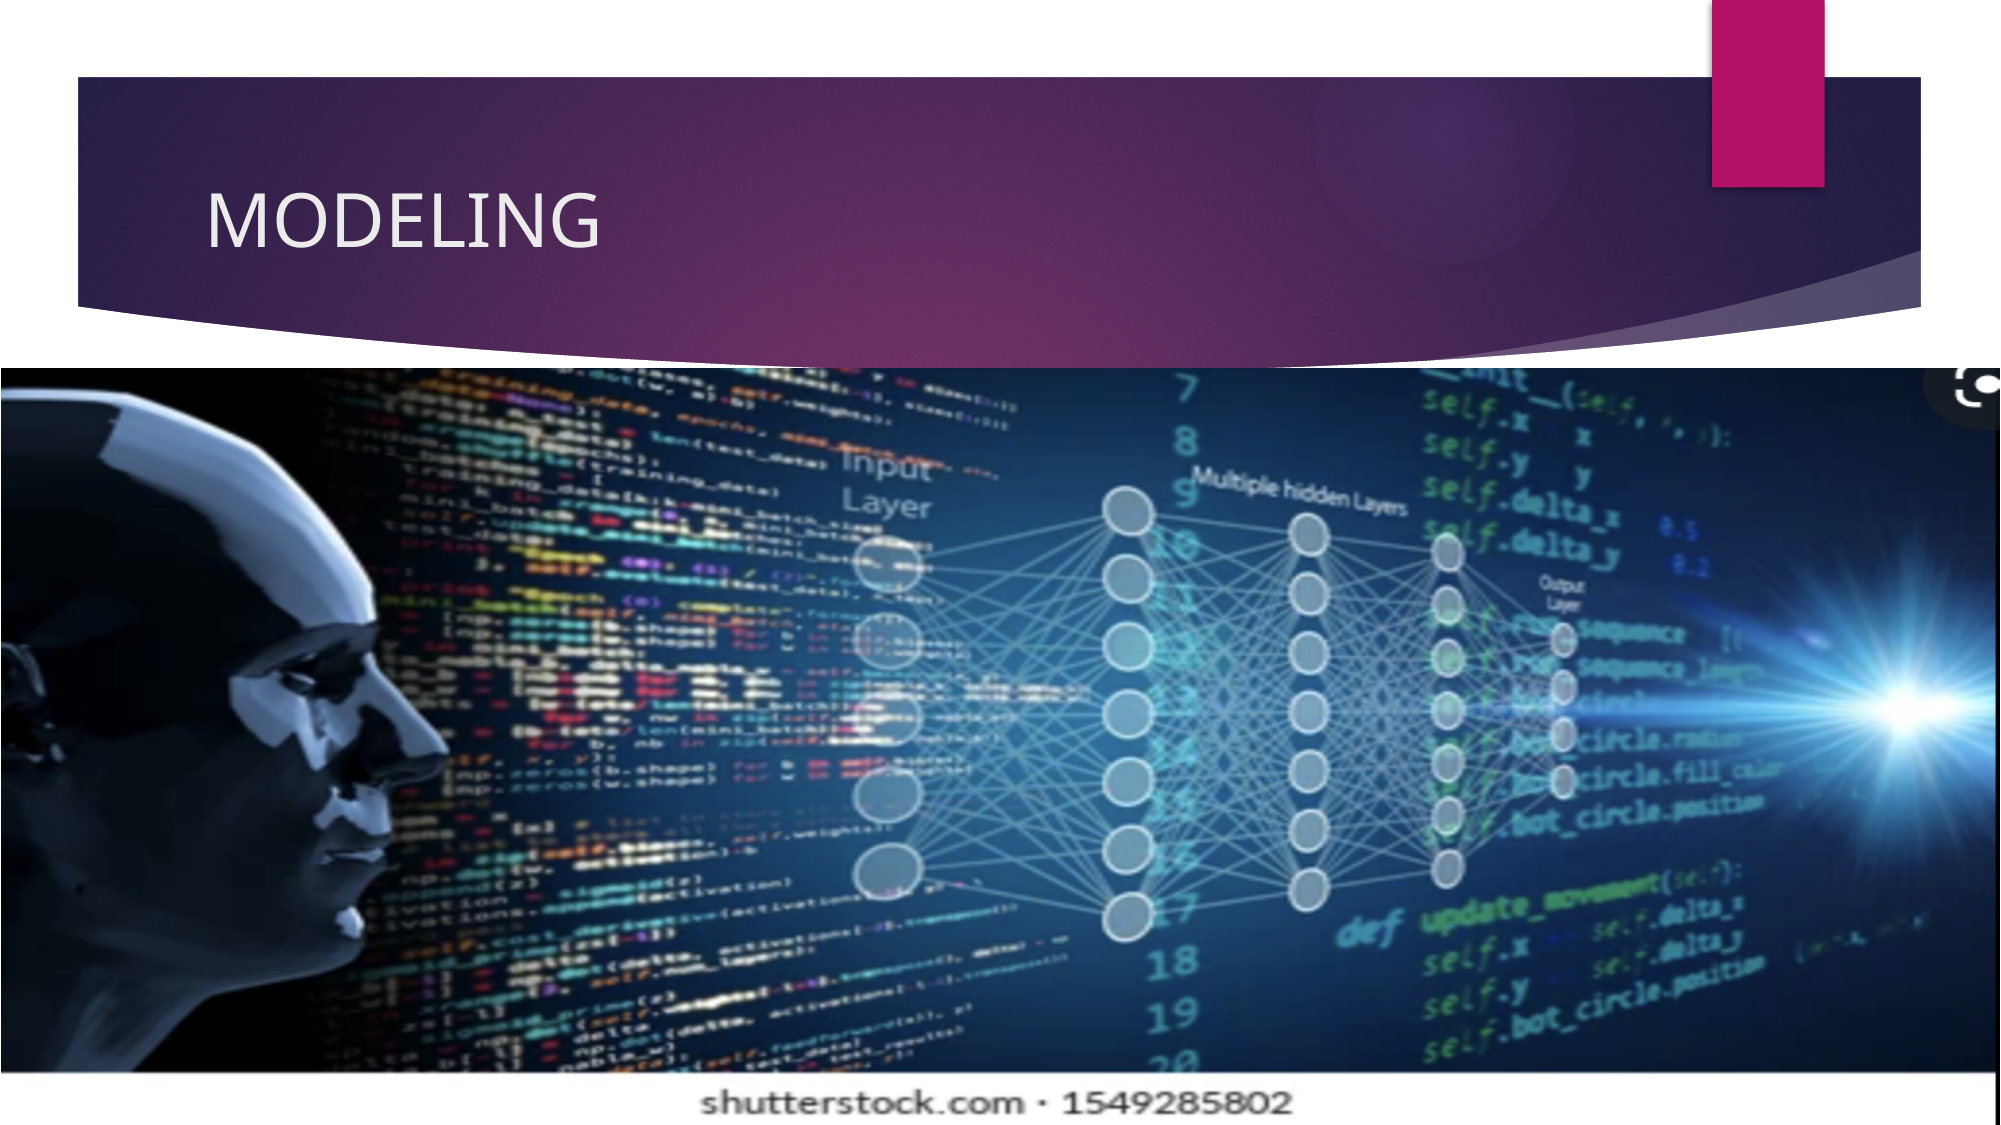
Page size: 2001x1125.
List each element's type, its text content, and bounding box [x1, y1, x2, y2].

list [0, 368, 2000, 1125]
title MODELING [189, 159, 1778, 276]
